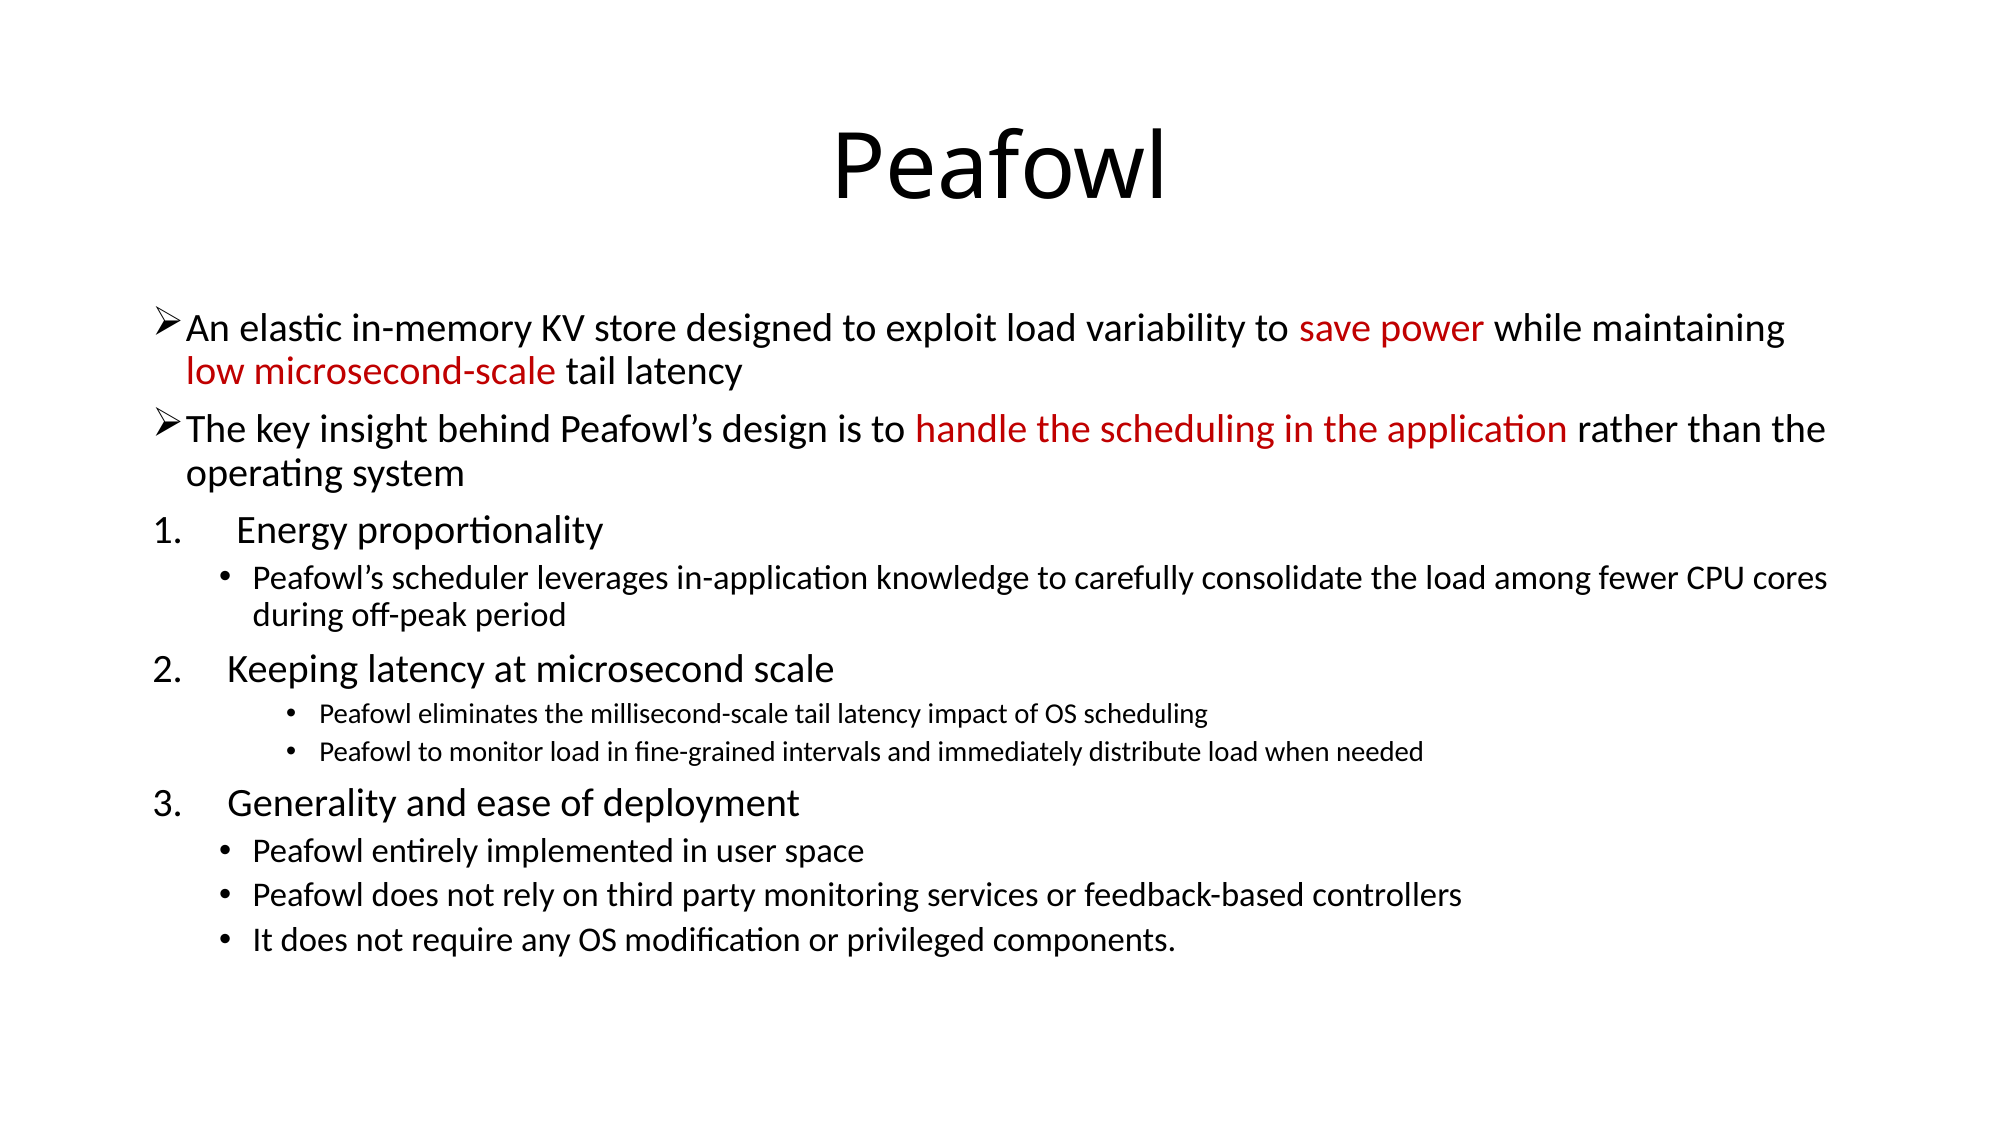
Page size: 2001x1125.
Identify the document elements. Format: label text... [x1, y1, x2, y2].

title Peafowl [137, 59, 1863, 278]
list An elastic in-memory KV store designed to exploit load variability to save power while maintaining low microsecond-scale tail latency The key insight behind Peafowl’s design is to handle the scheduling in the application rather than the operating system Energy proportionality Peafowl’s scheduler leverages in-application knowledge to carefully consolidate the load among fewer CPU cores during off-peak period Keeping latency at microsecond scale Peafowl eliminates the millisecond-scale tail latency impact of OS scheduling Peafowl to monitor load in fine-grained intervals and immediately distribute load when needed Generality and ease of deployment Peafowl entirely implemented in user space Peafowl does not rely on third party monitoring services or feedback-based controllers It does not require any OS modification or privileged components. [137, 299, 1863, 1014]
